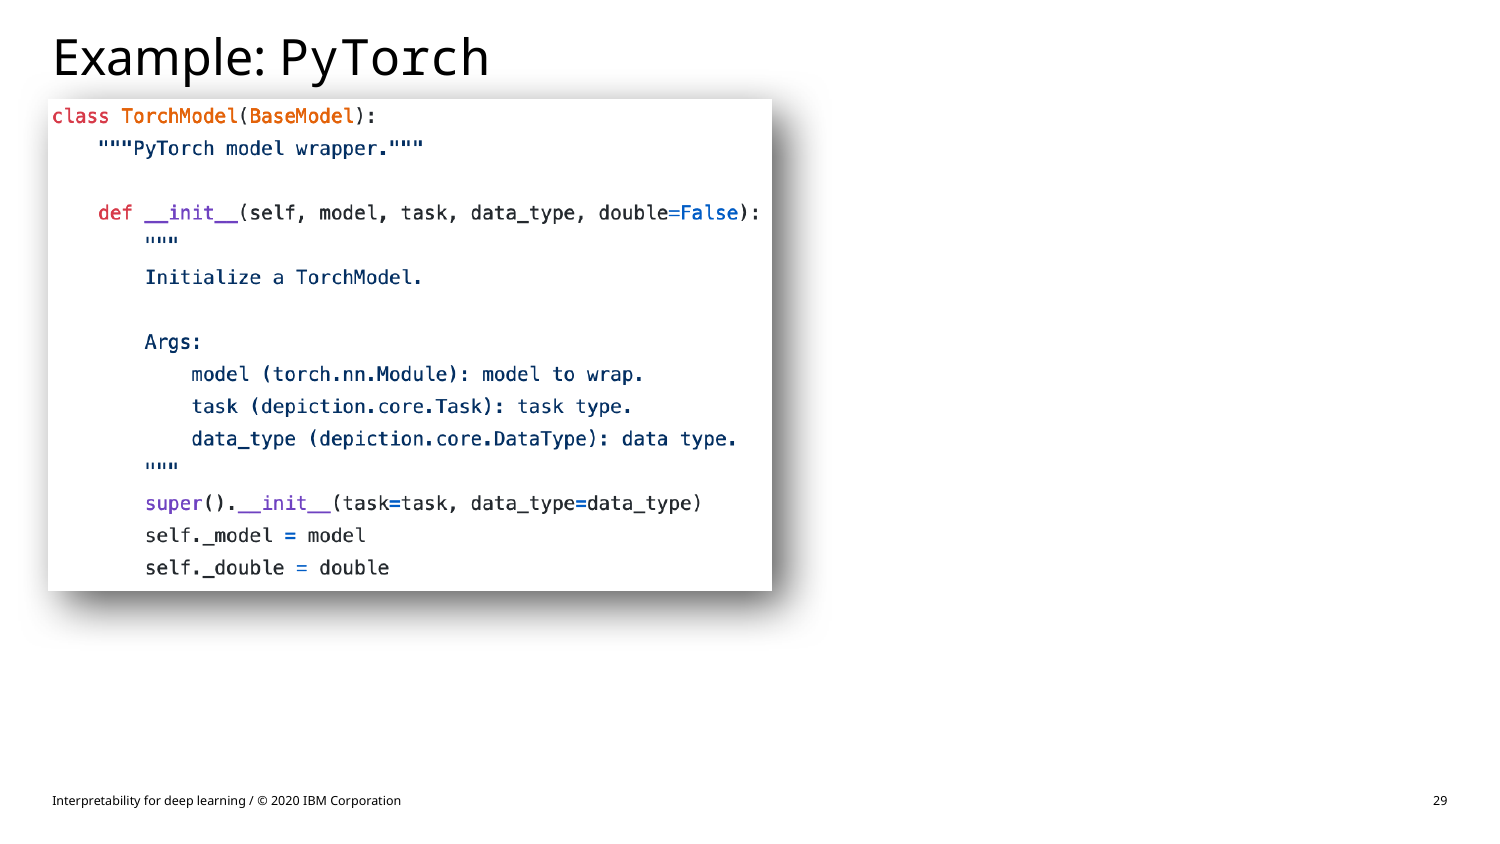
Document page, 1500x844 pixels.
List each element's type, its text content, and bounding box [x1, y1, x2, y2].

slide_number 29 [1162, 785, 1463, 813]
text_box Example: PyTorch [37, 19, 772, 99]
footer Interpretability for deep learning / © 2020 IBM Corporation [37, 785, 713, 813]
picture [47, 99, 772, 591]
